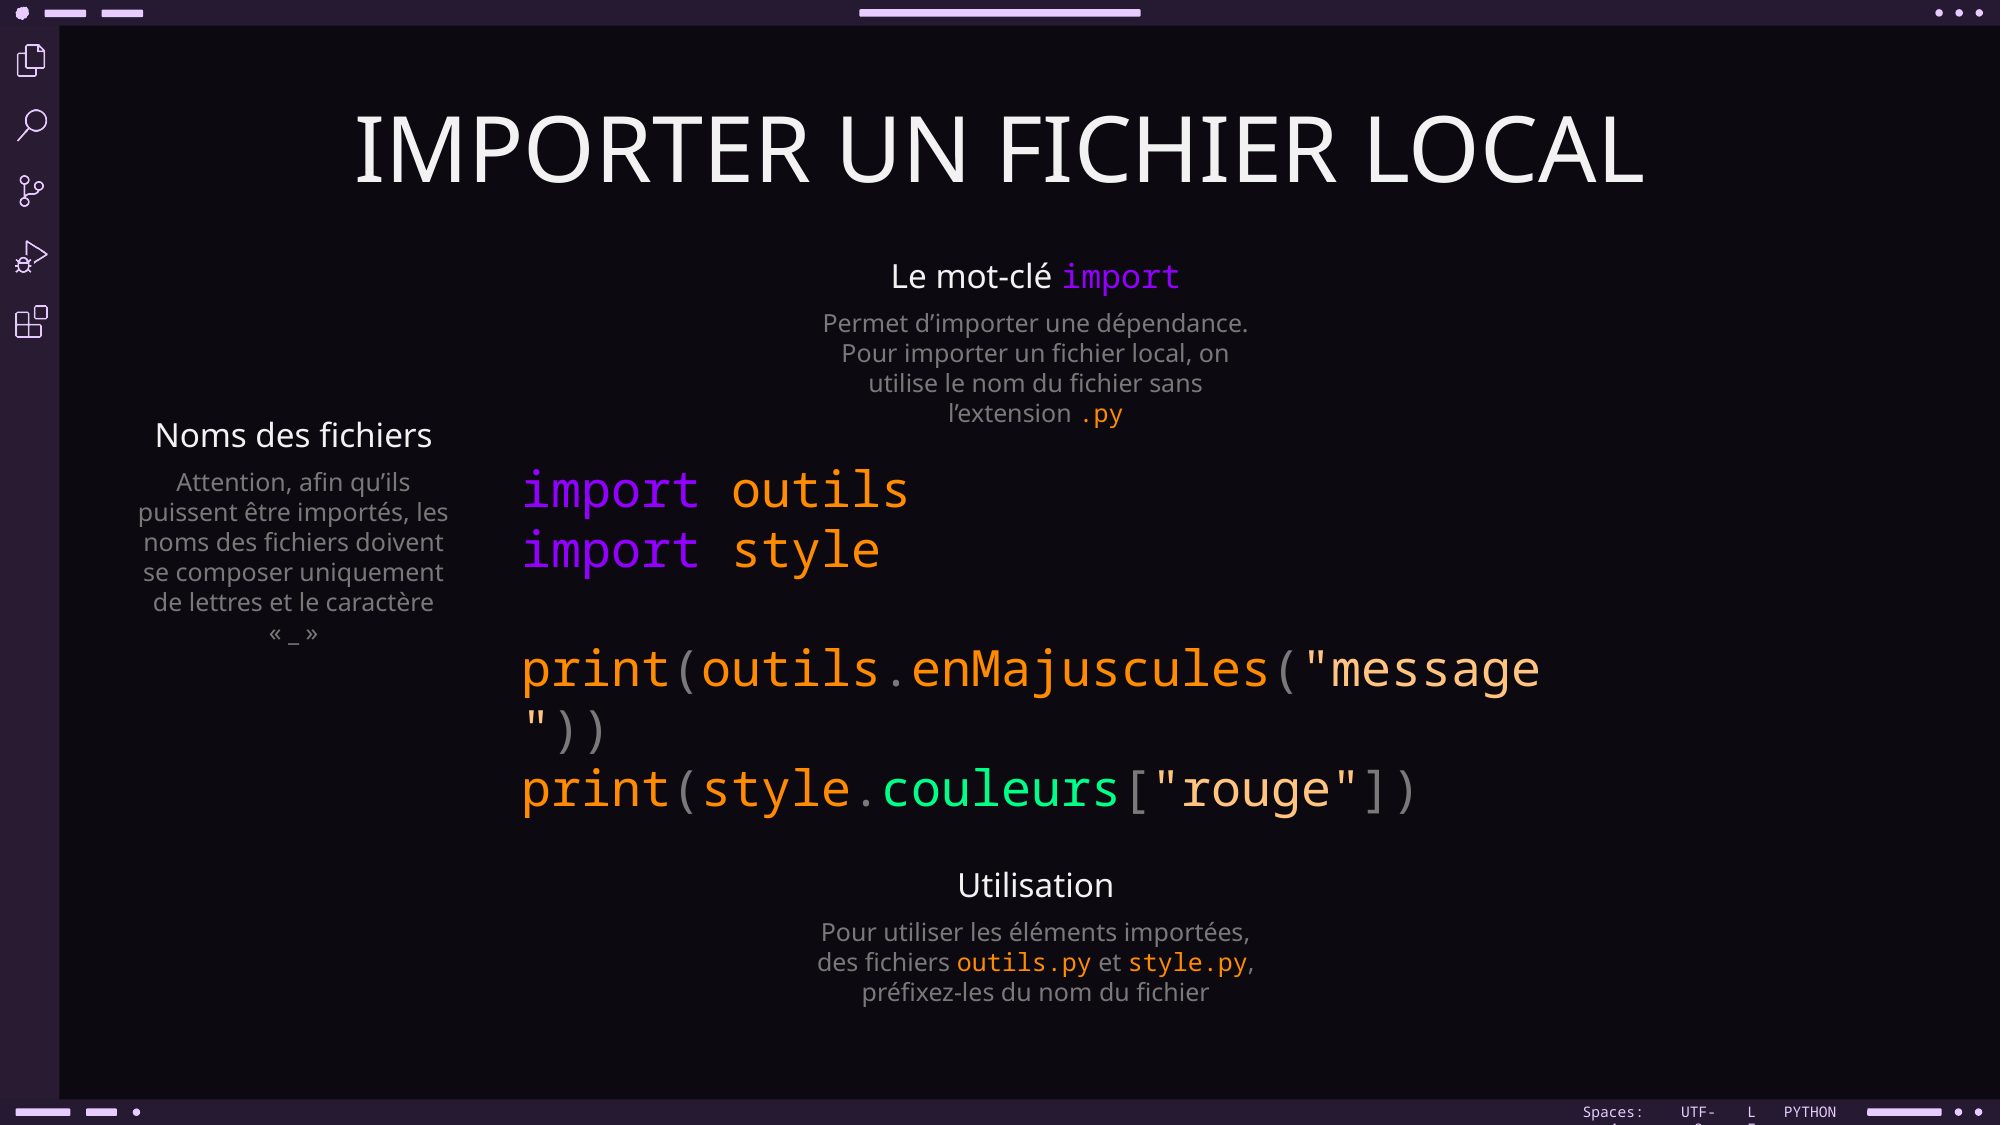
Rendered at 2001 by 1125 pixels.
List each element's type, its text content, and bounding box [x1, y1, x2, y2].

text_box Utilisation Pour utiliser les éléments importées, des fichiers outils.py et style.py, préfixez-les du nom du fichier [799, 856, 1272, 1014]
picture [15, 44, 48, 77]
picture [15, 109, 48, 142]
picture [15, 175, 48, 207]
text_box Le mot-clé import Permet d’importer une dépendance. Pour importer un fichier local, on utilise le nom du fichier sans l’extension .py [799, 247, 1272, 435]
text_box import outils import style [506, 449, 1566, 585]
picture [15, 240, 48, 273]
picture [15, 305, 48, 338]
text_box IMPORTER UN FICHIER LOCAL [115, 95, 1885, 210]
text_box print(outils.enMajuscules("message")) print(style.couleurs["rouge"]) [506, 628, 1566, 824]
text_box Noms des fichiers Attention, afin qu’ils puissent être importés, les noms des fichiers doivent se composer uniquement de lettres et le caractère « _ » [121, 406, 466, 654]
